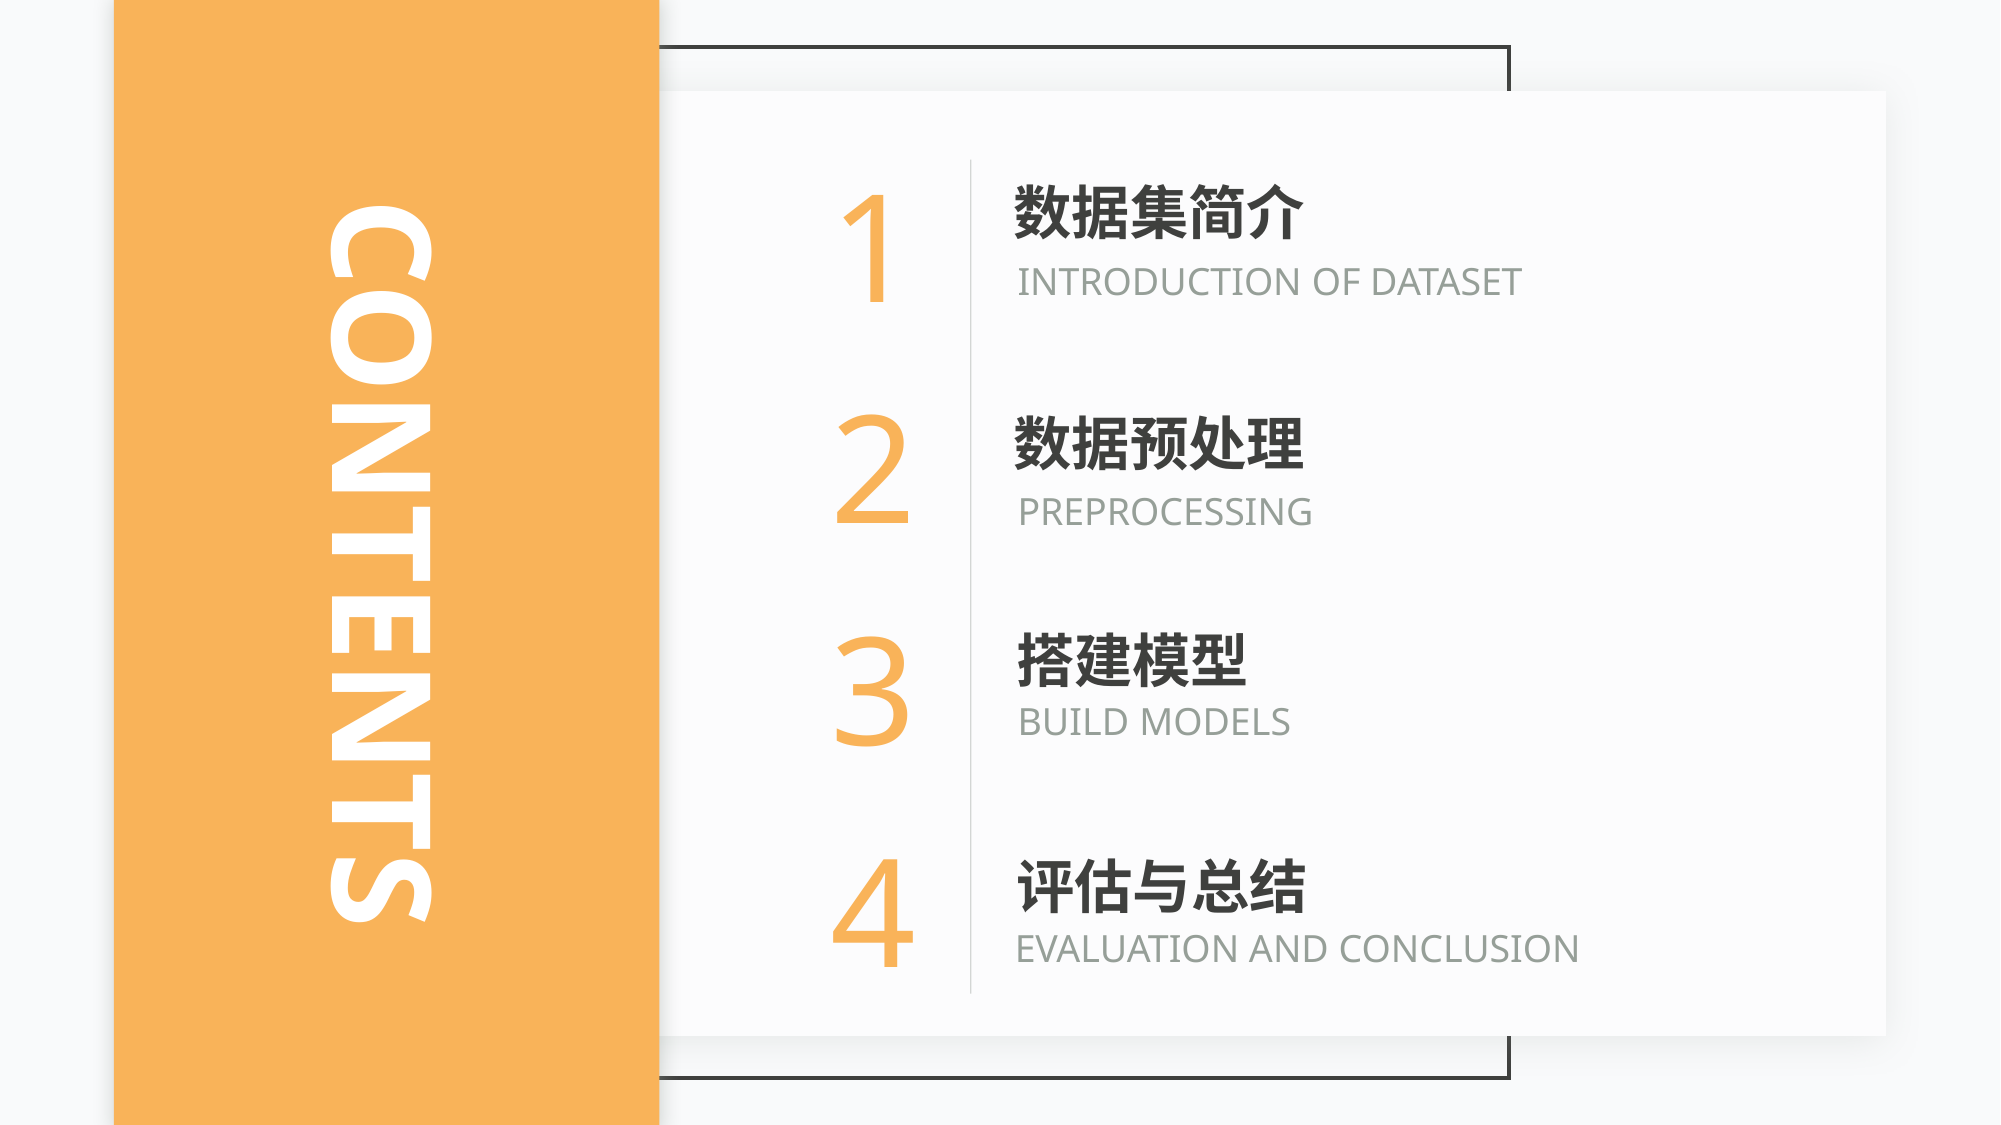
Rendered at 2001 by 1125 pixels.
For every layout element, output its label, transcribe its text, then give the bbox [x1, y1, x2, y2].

text_box EVALUATION AND CONCLUSION [1000, 909, 1740, 978]
text_box PREPROCESSING [1002, 471, 1742, 540]
text_box [675, 90, 1887, 1037]
text_box CONTENTS [298, 183, 478, 943]
text_box [113, 0, 660, 1125]
text_box 评估与总结 [1001, 842, 1323, 909]
text_box INTRODUCTION OF DATASET [1002, 242, 1742, 311]
text_box 2 [815, 366, 931, 562]
text_box [675, 46, 1510, 86]
text_box 1 [815, 144, 931, 340]
text_box BUILD MODELS [1002, 681, 1742, 751]
text_box 3 [815, 588, 931, 784]
text_box [675, 1053, 1510, 1079]
text_box 数据预处理 [998, 399, 1320, 485]
text_box 数据集简介 [998, 168, 1320, 254]
text_box 4 [815, 810, 931, 1005]
text_box 搭建模型 [1001, 616, 1265, 702]
